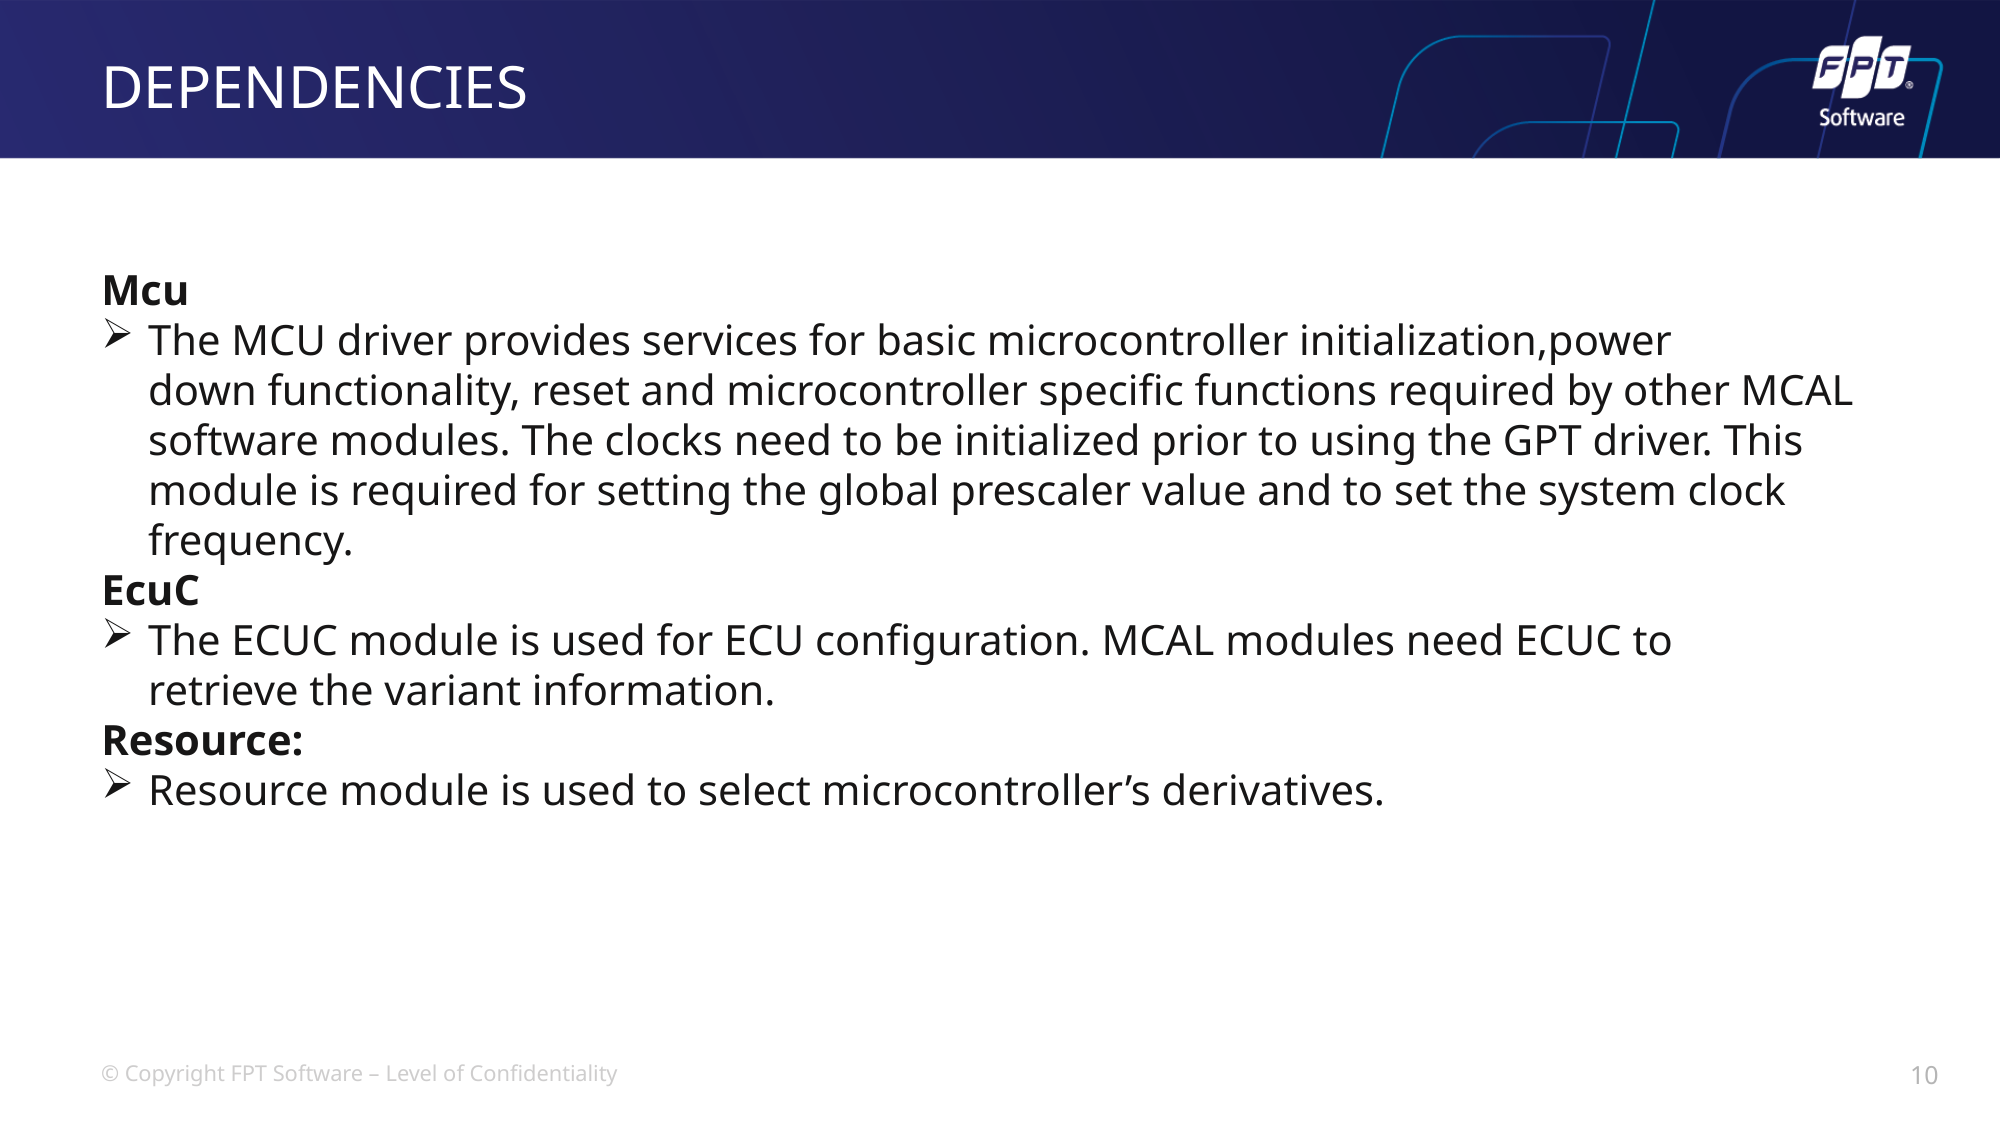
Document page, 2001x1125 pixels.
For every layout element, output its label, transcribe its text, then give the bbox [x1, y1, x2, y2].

picture [1649, 0, 2000, 159]
slide_number 10 [1855, 1052, 1954, 1094]
text_box Mcu The MCU driver provides services for basic microcontroller initialization,power down functionality, reset and microcontroller specific functions required by other MCAL software modules. The clocks need to be initialized prior to using the GPT driver. This module is required for setting the global prescaler value and to set the system clock frequency. EcuC The ECUC module is used for ECU configuration. MCAL modules need ECUC to retrieve the variant information. Resource: Resource module is used to select microcontroller’s derivatives. [86, 256, 1881, 822]
title DEPENDENCIES [86, 31, 1812, 148]
picture [0, 0, 1672, 159]
